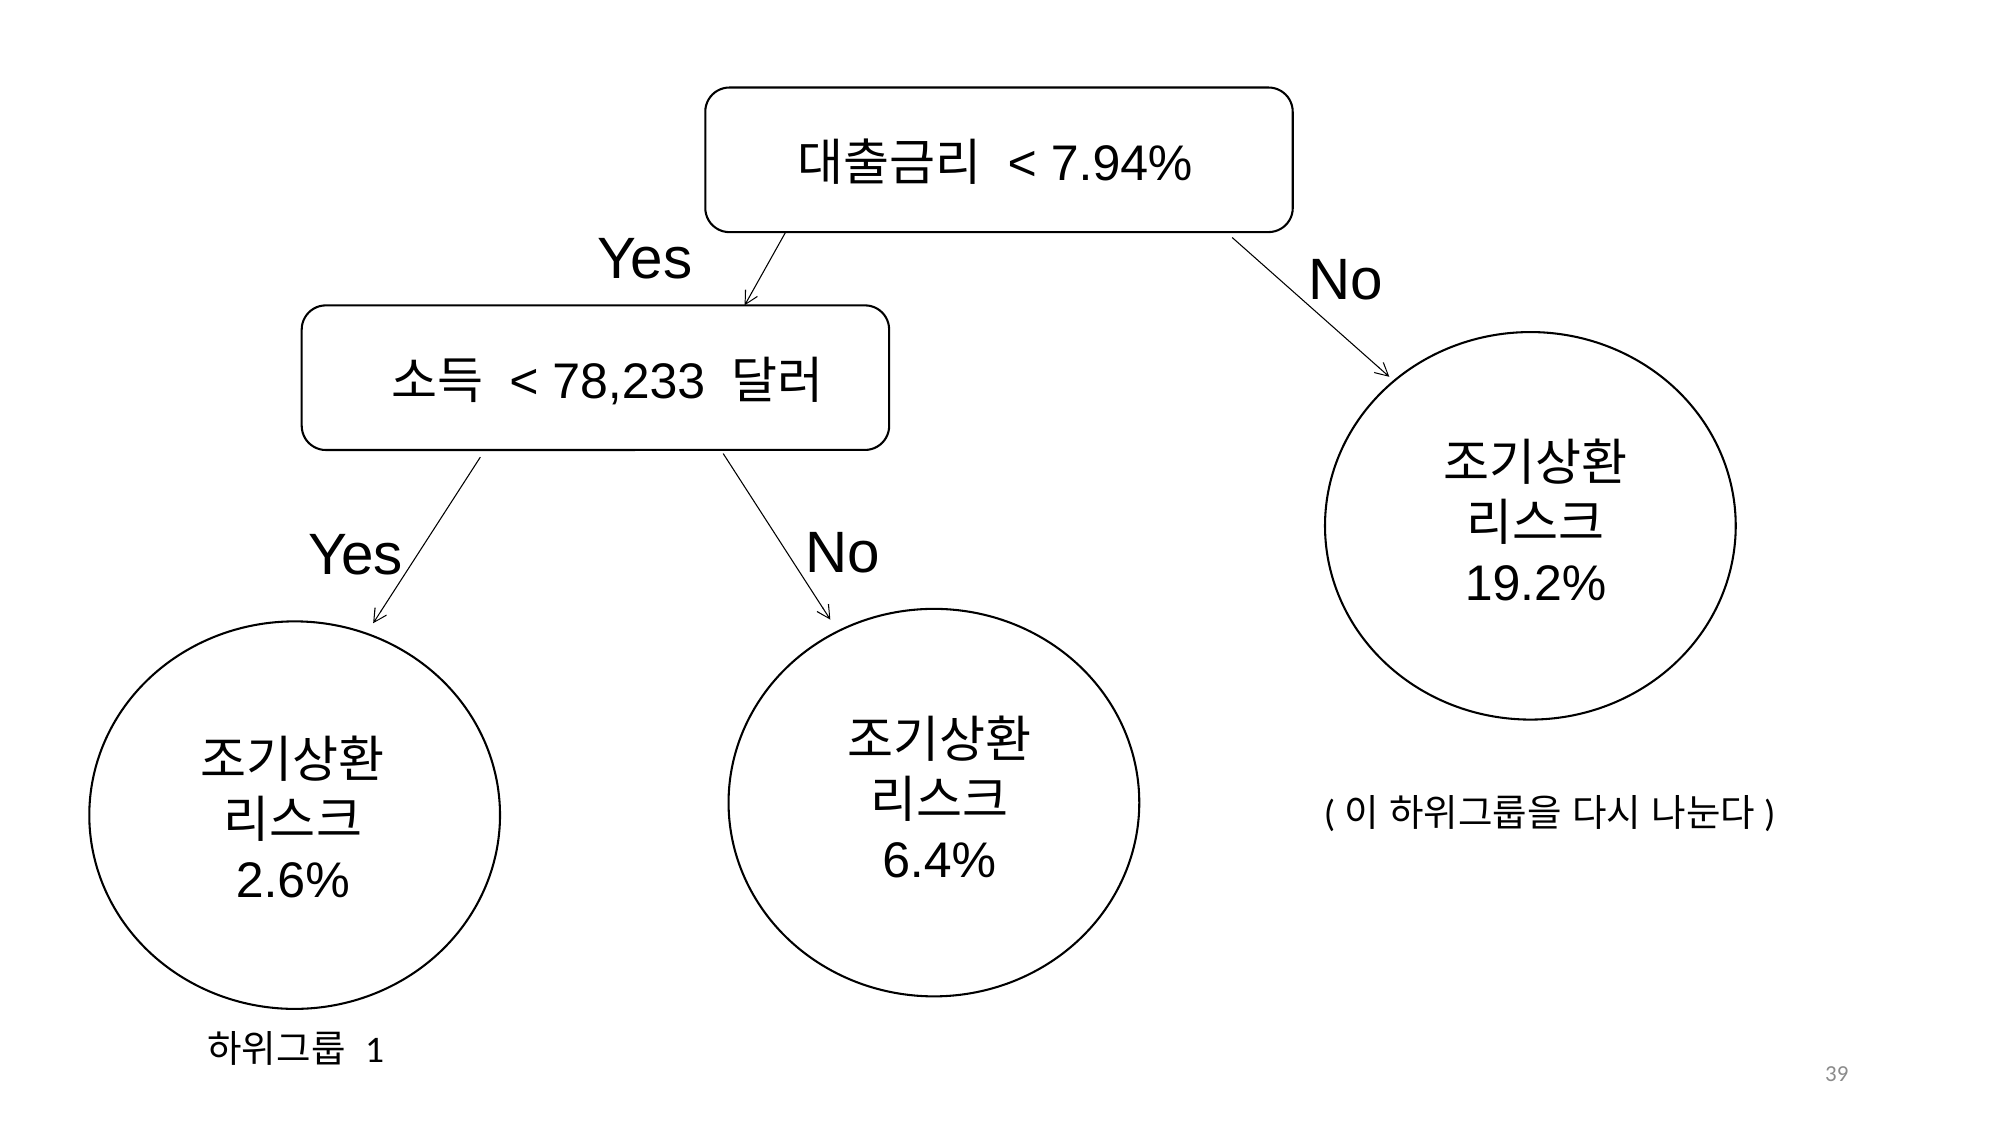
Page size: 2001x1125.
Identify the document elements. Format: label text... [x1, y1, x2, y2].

text_box [727, 607, 1141, 998]
text_box No [1294, 233, 1399, 319]
slide_number 38 [1413, 1042, 1864, 1103]
text_box [88, 620, 502, 1010]
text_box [343, 486, 510, 594]
text_box 조기상환 리스크 19.2% [1428, 423, 1643, 618]
text_box 조기상환 리스크 2.6% [185, 719, 400, 915]
text_box Yes [293, 508, 343, 594]
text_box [693, 482, 860, 591]
text_box 소득 < 78,233 달러 [376, 340, 839, 416]
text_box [1232, 237, 1390, 377]
text_box [704, 86, 1294, 234]
text_box 조기상환 리스크 6.4% [832, 699, 1047, 895]
text_box 하위그룹 1 [192, 1017, 399, 1078]
text_box (이 하위그룹을 다시 나눈다) [1309, 782, 1791, 842]
text_box [300, 304, 891, 452]
text_box Yes [582, 212, 708, 298]
text_box No [814, 507, 895, 592]
text_box [1323, 331, 1737, 721]
text_box 대출금리 < 7.94% [782, 123, 1208, 198]
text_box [728, 248, 802, 290]
